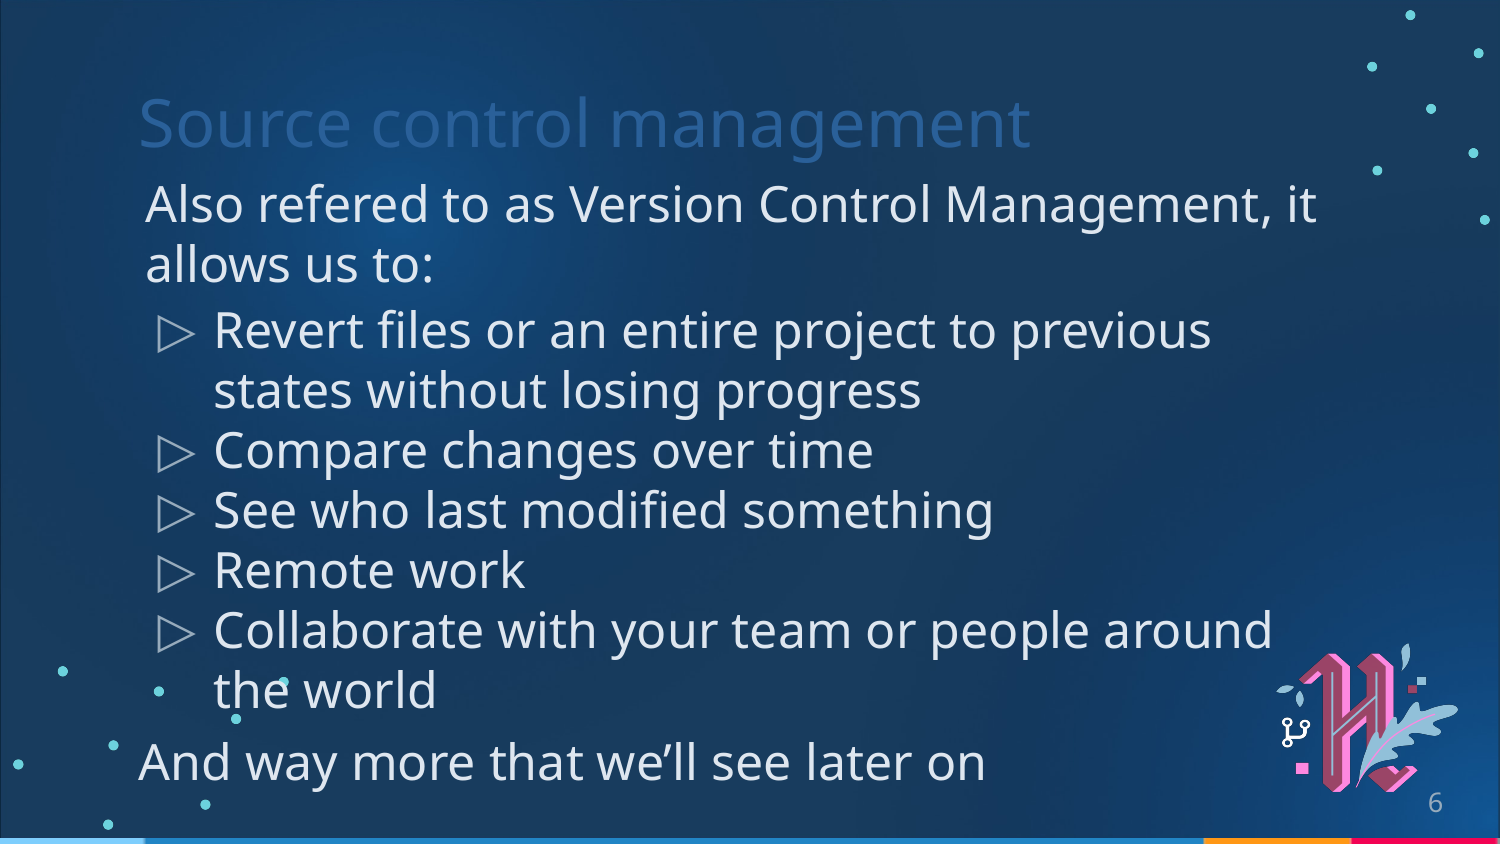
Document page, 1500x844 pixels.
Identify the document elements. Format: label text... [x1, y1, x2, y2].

text_box Source control management [123, 35, 1184, 176]
text_box Revert files or an entire project to previous states without losing progress Compare changes over time See who last modified something Remote work Collaborate with your team or people around the world And way more that we’ll see later on [123, 225, 1371, 808]
text_box Also refered to as Version Control Management, it allows us to: [130, 165, 1407, 297]
text_box <number> [1368, 770, 1459, 822]
picture [0, 0, 1500, 844]
